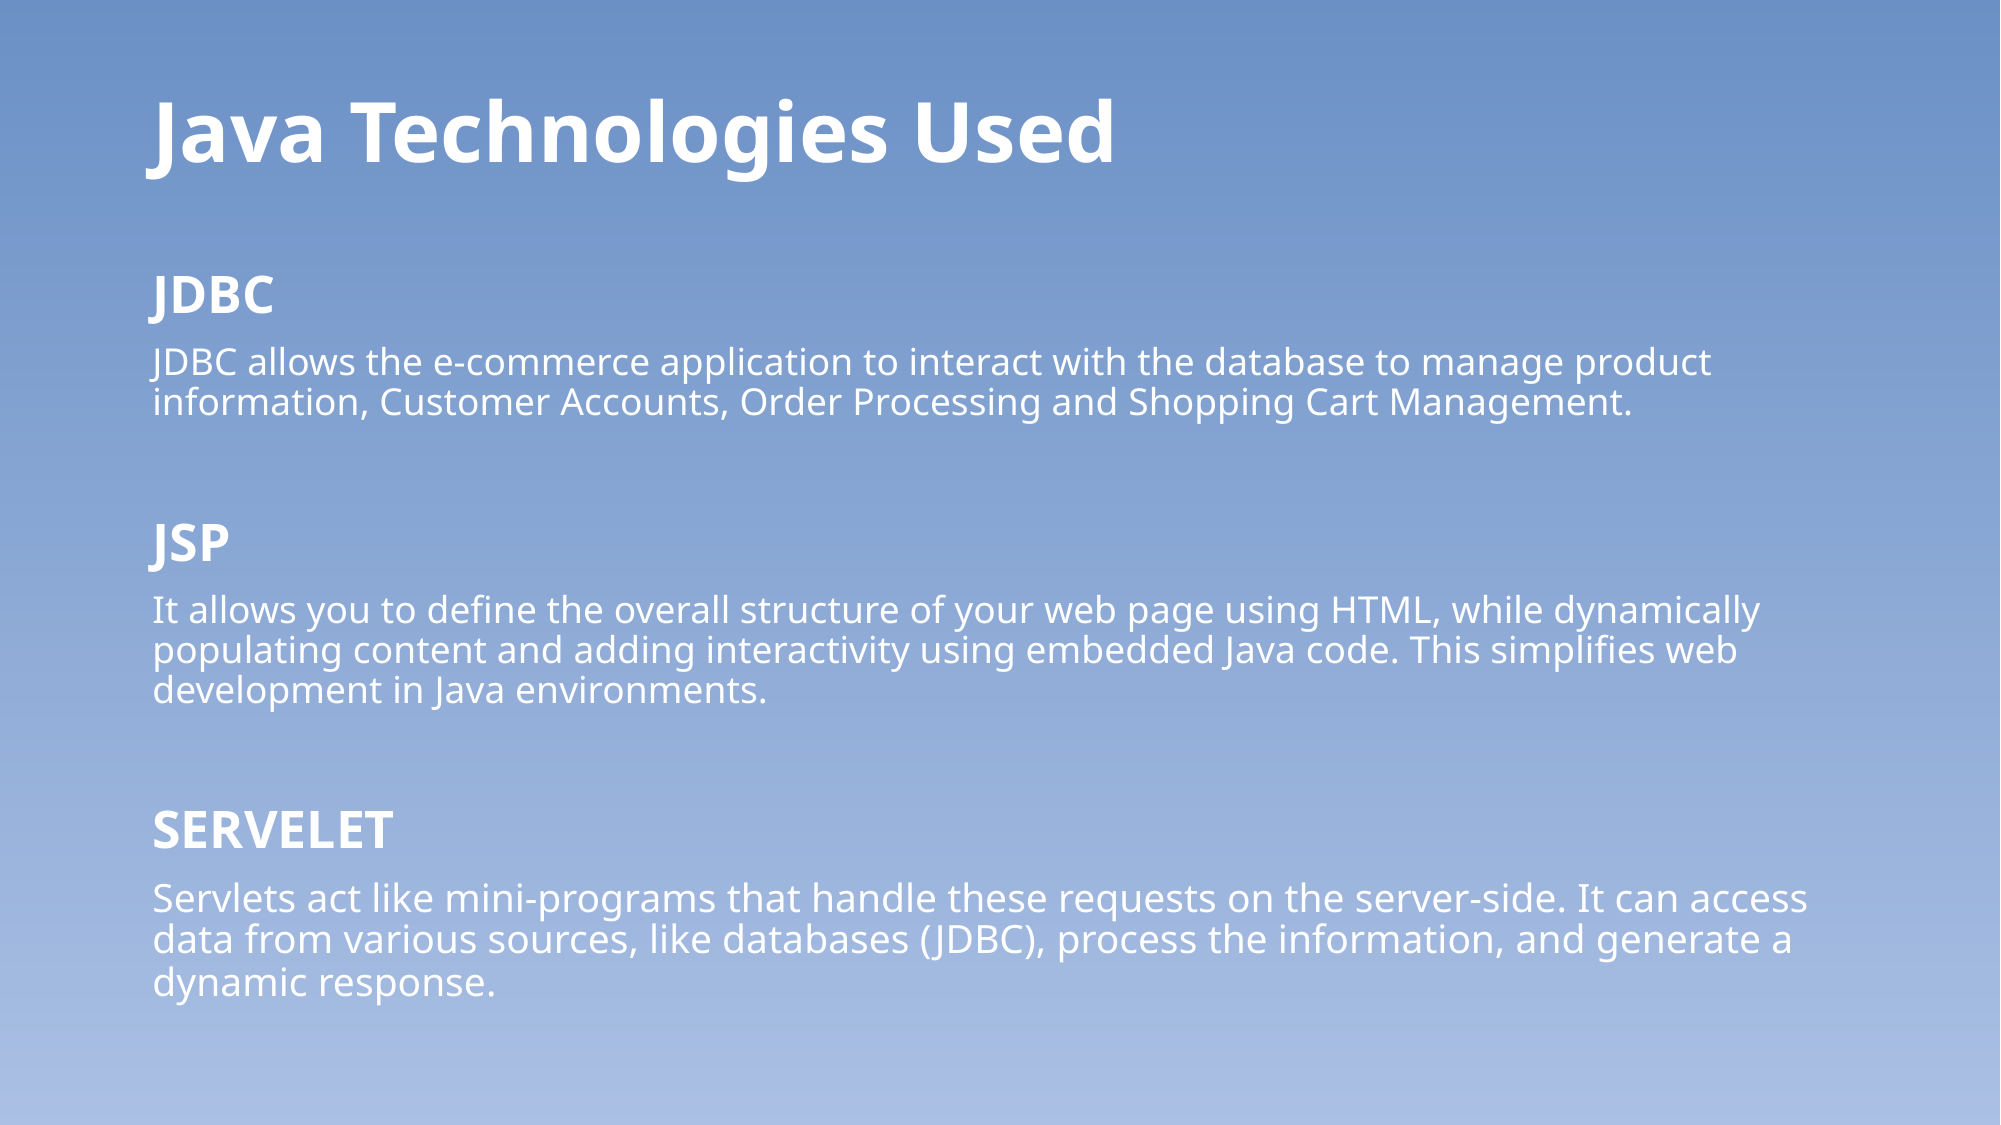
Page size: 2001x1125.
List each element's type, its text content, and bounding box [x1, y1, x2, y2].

list JDBC JDBC allows the e-commerce application to interact with the database to manage product information, Customer Accounts, Order Processing and Shopping Cart Management. JSP It allows you to define the overall structure of your web page using HTML, while dynamically populating content and adding interactivity using embedded Java code. This simplifies web development in Java environments. SERVELET Servlets act like mini-programs that handle these requests on the server-side. It can access data from various sources, like databases (JDBC), process the information, and generate a dynamic response. [137, 260, 1863, 1014]
title Java Technologies Used [137, 59, 1777, 212]
